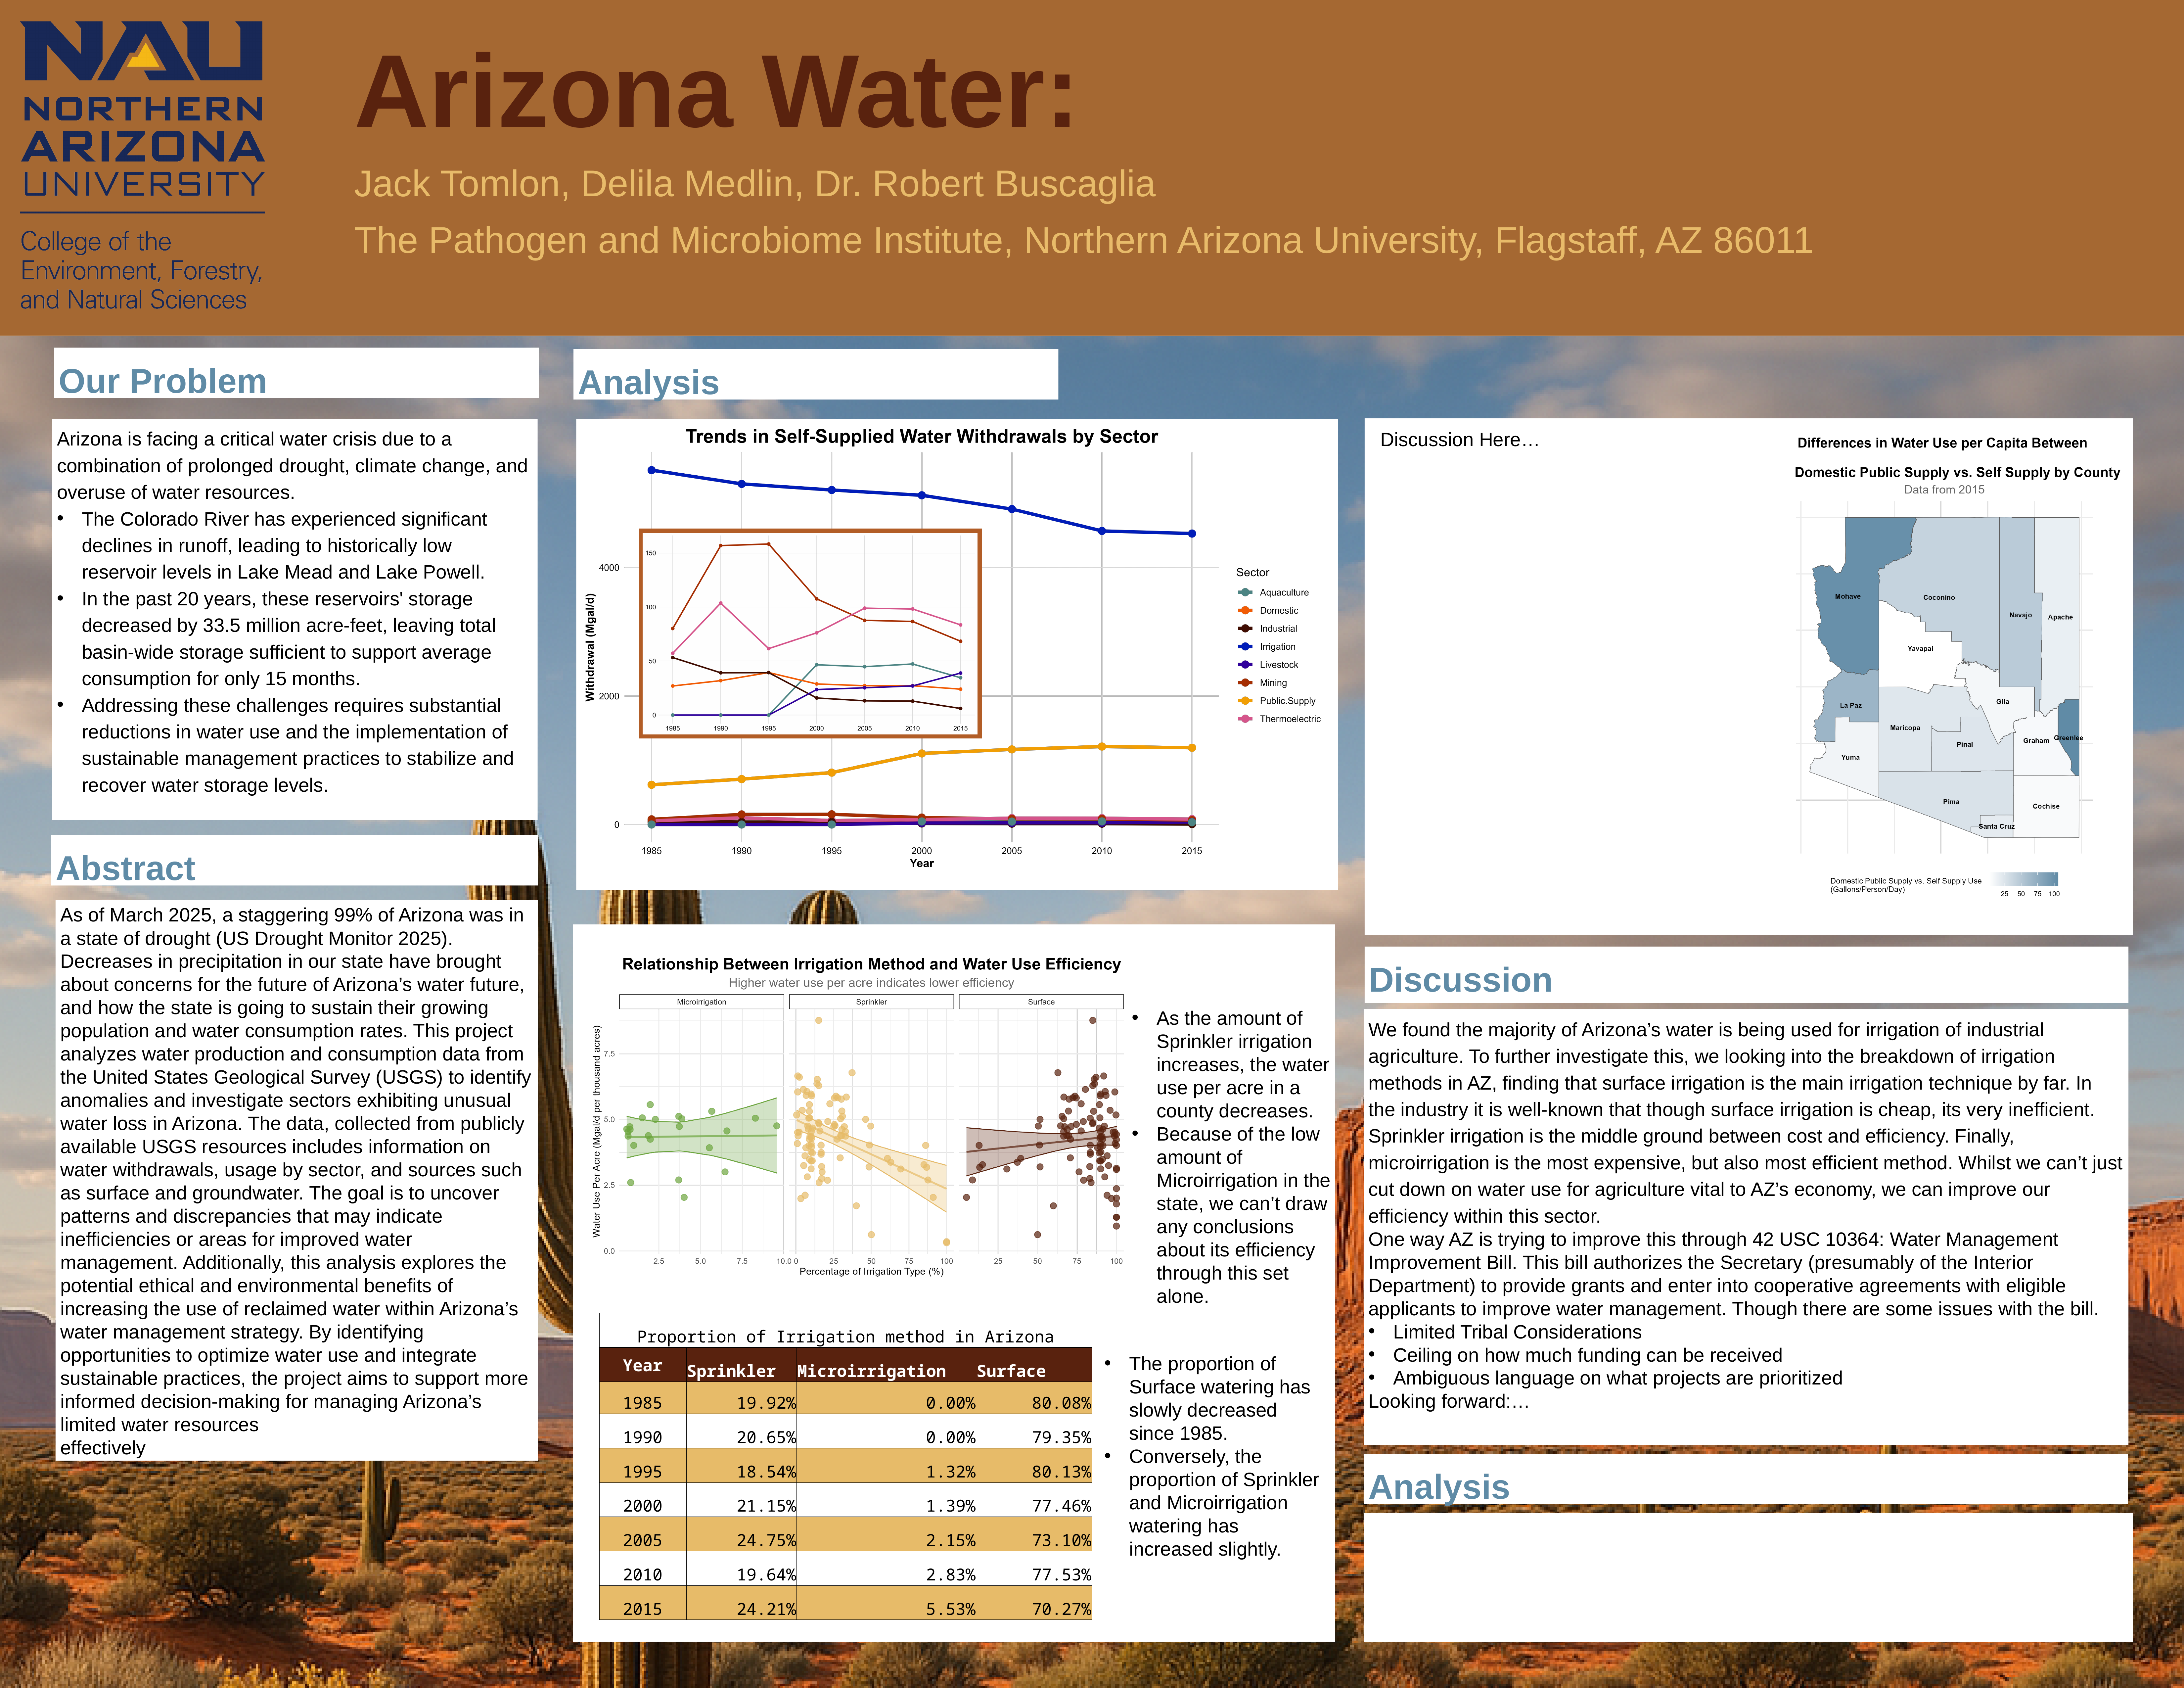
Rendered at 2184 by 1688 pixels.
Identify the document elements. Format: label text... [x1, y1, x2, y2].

text_box Jack Tomlon, Delila Medlin, Dr. Robert Buscaglia [349, 157, 2164, 206]
text_box [0, 0, 2184, 336]
picture [20, 21, 265, 309]
text_box The Pathogen and Microbiome Institute, Northern Arizona University, Flagstaff, AZ 86011 [349, 213, 2164, 263]
picture [0, 336, 2184, 1688]
text_box Arizona Water: [349, 21, 2164, 150]
